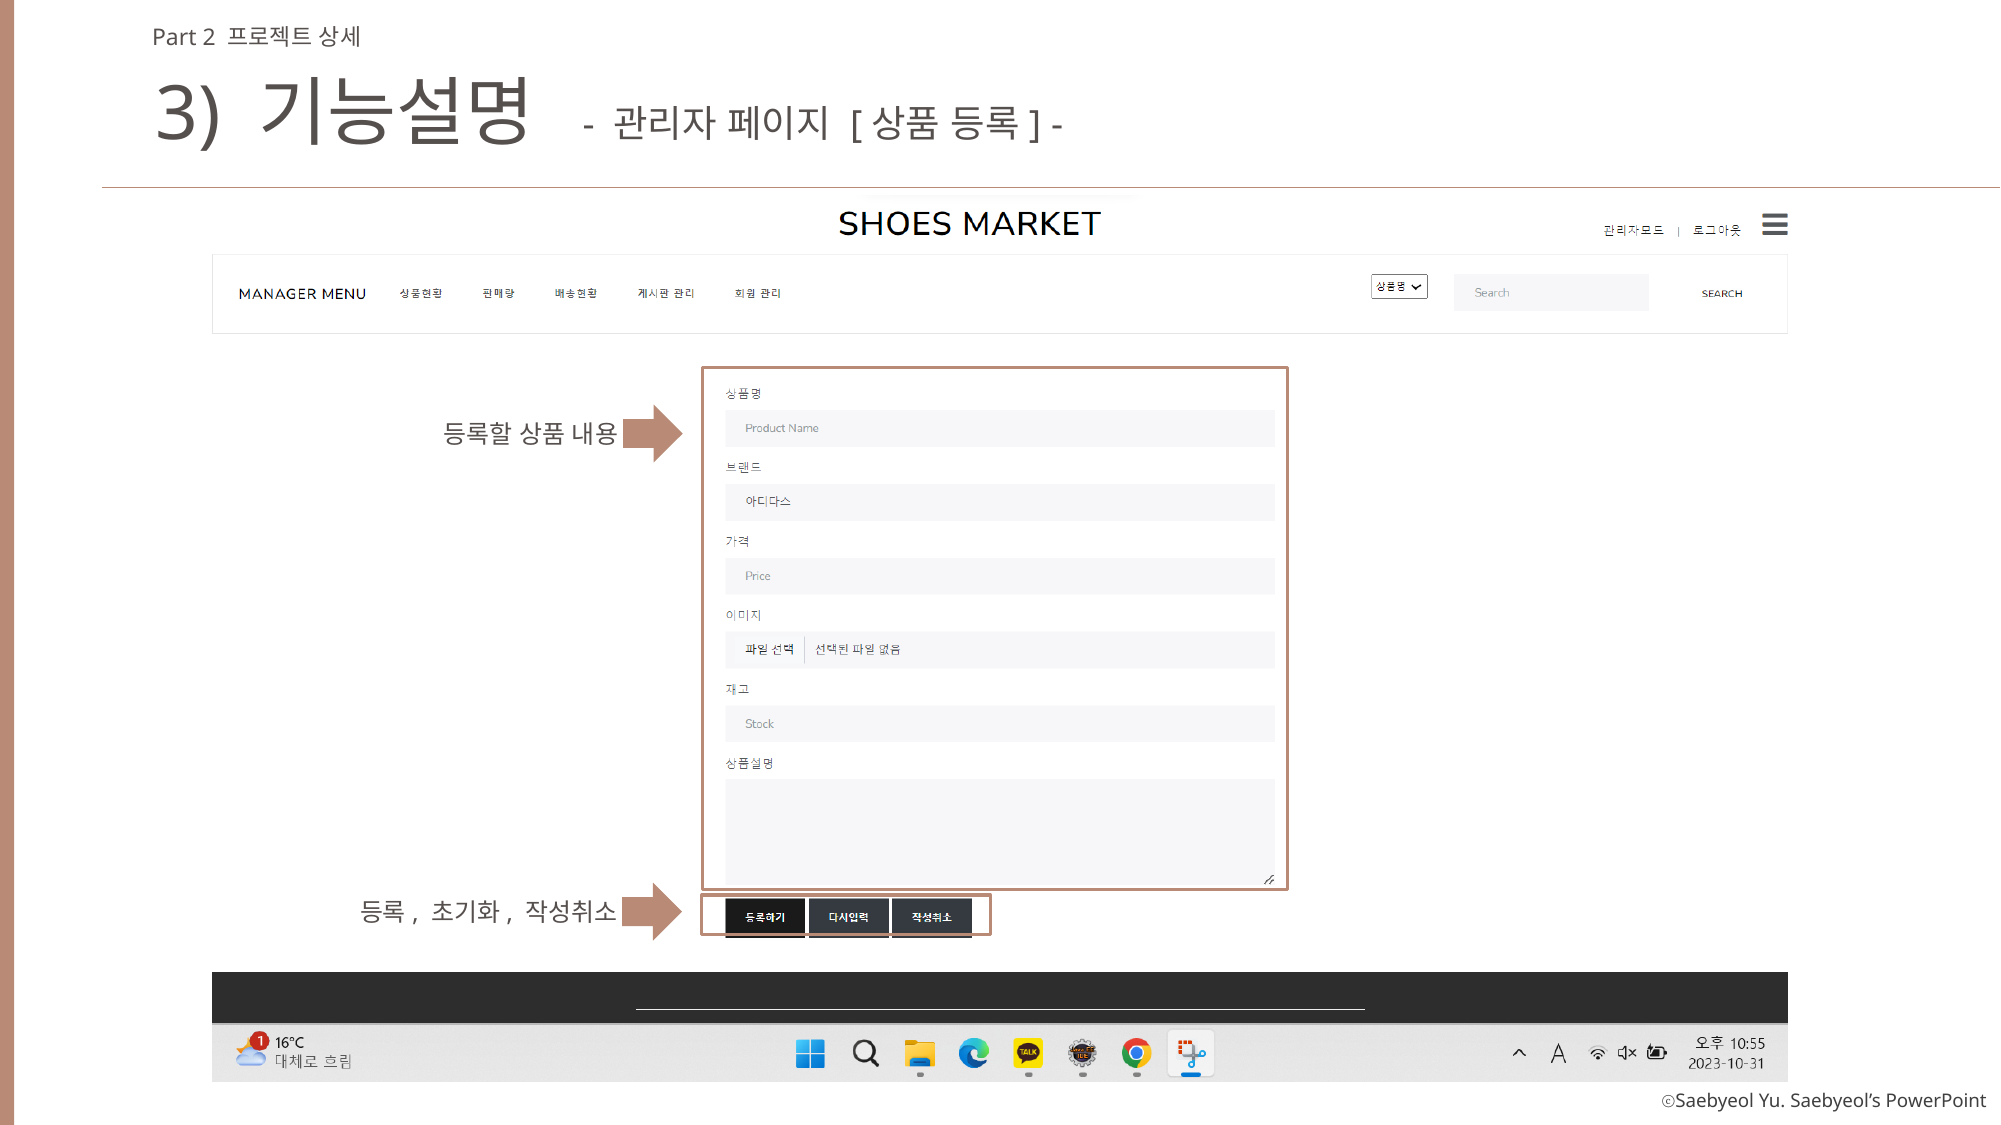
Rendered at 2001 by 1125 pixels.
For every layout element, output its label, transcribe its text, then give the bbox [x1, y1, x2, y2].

text_box Part 2 프로젝트 상세 [137, 15, 377, 58]
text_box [407, 367, 1288, 890]
picture [212, 195, 1788, 1082]
text_box - 관리자 페이지 [상품 등록] - [567, 92, 1078, 153]
text_box 3) 기능설명 [141, 57, 550, 163]
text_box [327, 882, 991, 941]
text_box [0, 0, 15, 1125]
